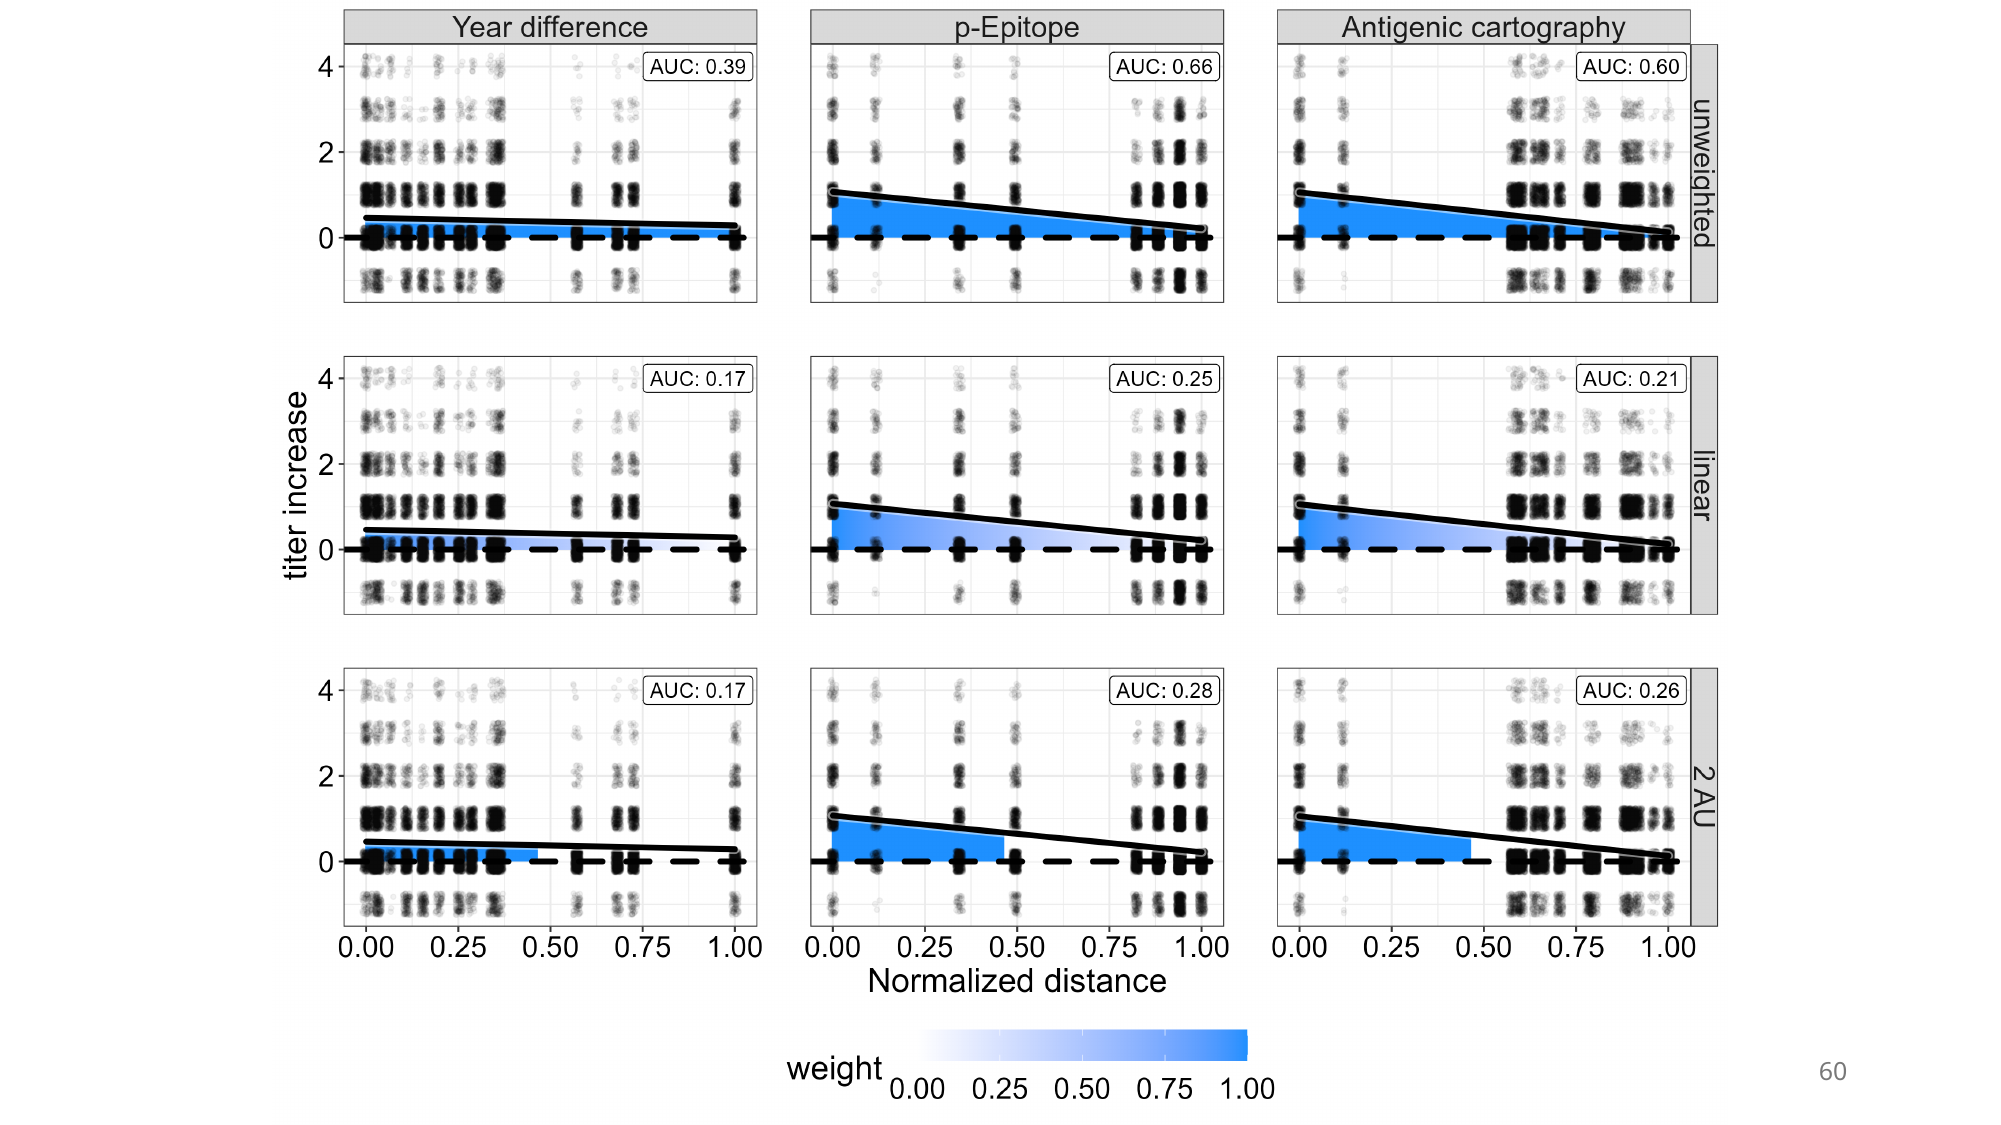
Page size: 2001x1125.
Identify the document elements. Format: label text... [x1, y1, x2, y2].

picture [271, 0, 1729, 1125]
slide_number 60 [1729, 1042, 1863, 1103]
